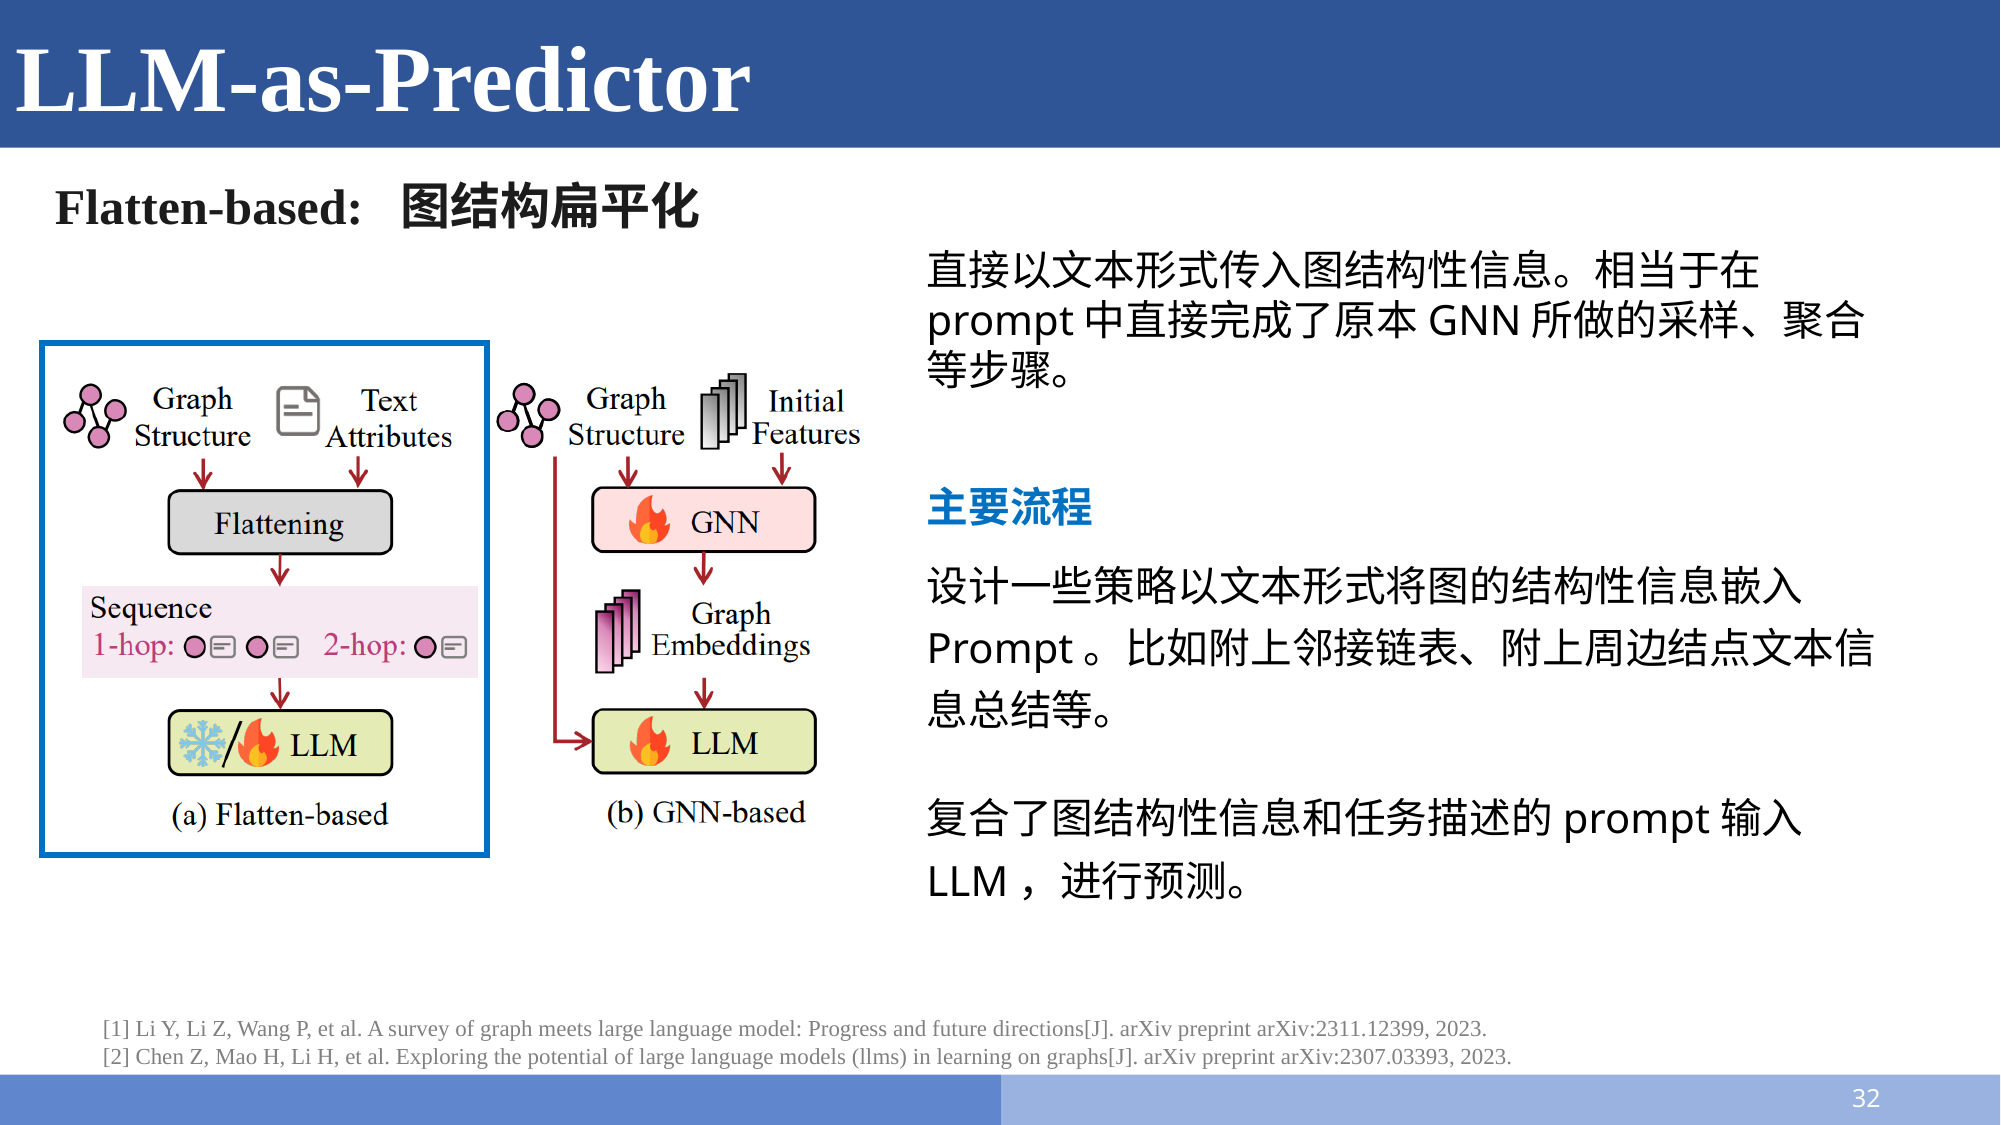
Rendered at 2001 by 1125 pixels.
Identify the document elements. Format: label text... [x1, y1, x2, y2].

slide_number 32 [1775, 1077, 1881, 1123]
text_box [54, 342, 882, 855]
text_box 直接以文本形式传入图结构性信息。相当于在prompt中直接完成了原本GNN所做的采样、聚合等步骤。 [911, 236, 1898, 402]
text_box 主要流程 [911, 473, 1141, 539]
title LLM-as-Predictor [0, 0, 2000, 148]
text_box 设计一些策略以文本形式将图的结构性信息嵌入Prompt。比如附上邻接链表、附上周边结点文本信息总结等。 [911, 539, 1898, 742]
text_box 复合了图结构性信息和任务描述的prompt输入LLM，进行预测。 [911, 772, 1898, 912]
text_box [41, 342, 488, 856]
text_box Flatten-based: 图结构扁平化 [54, 174, 1559, 246]
text_box [1] Li Y, Li Z, Wang P, et al. A survey of graph meets large language model: Progress and future directions[J]. arXiv preprint arXiv:2311.12399, 2023. [2] Chen Z, Mao H, Li H, et al. Exploring the potential of large language models (llms) in learning on graphs[J]. arXiv preprint arXiv:2307.03393, 2023. [88, 1006, 2000, 1077]
